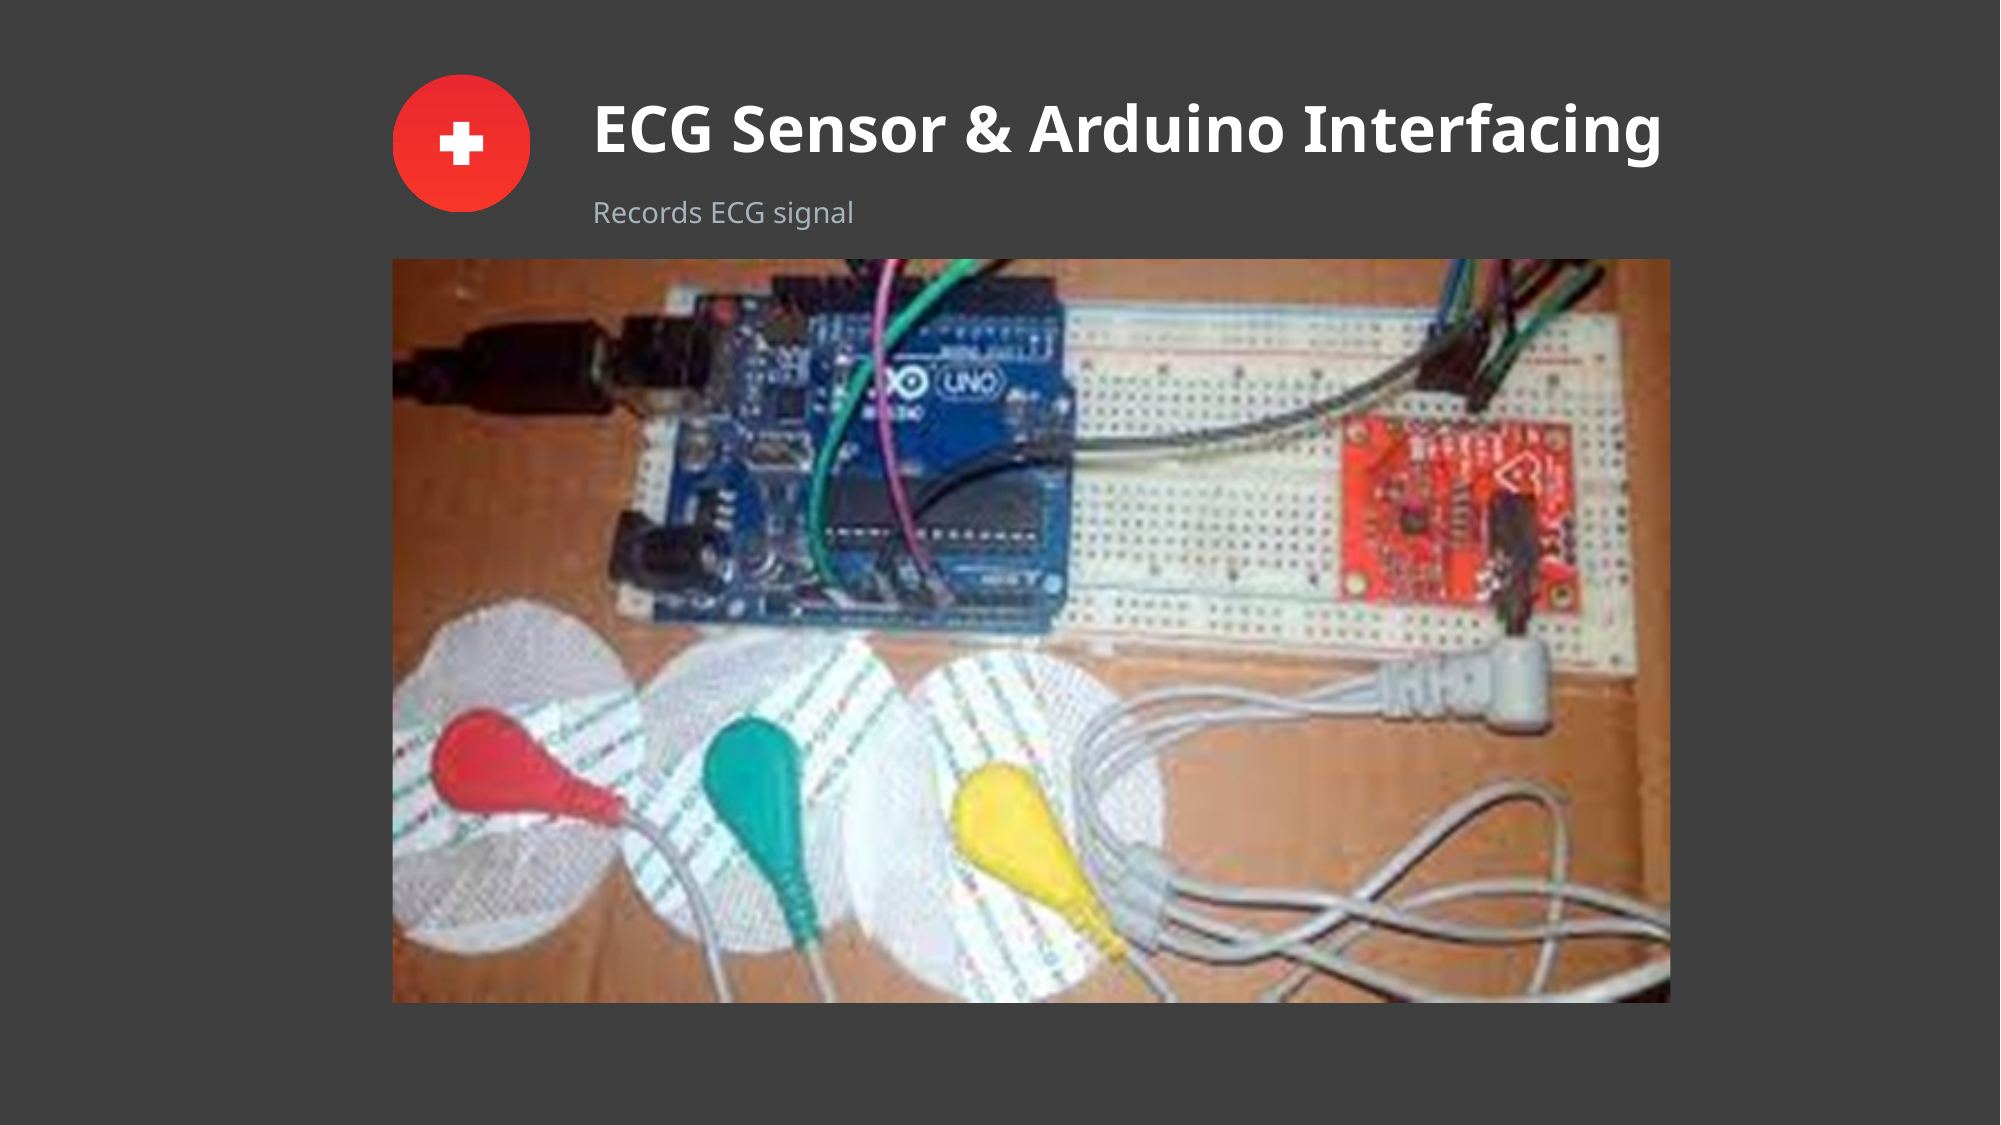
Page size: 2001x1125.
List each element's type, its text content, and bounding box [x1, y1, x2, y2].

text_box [392, 74, 531, 213]
list Records ECG signal [577, 190, 1342, 234]
list ECG Sensor & Arduino Interfacing [577, 64, 1695, 191]
picture [392, 259, 1671, 1004]
